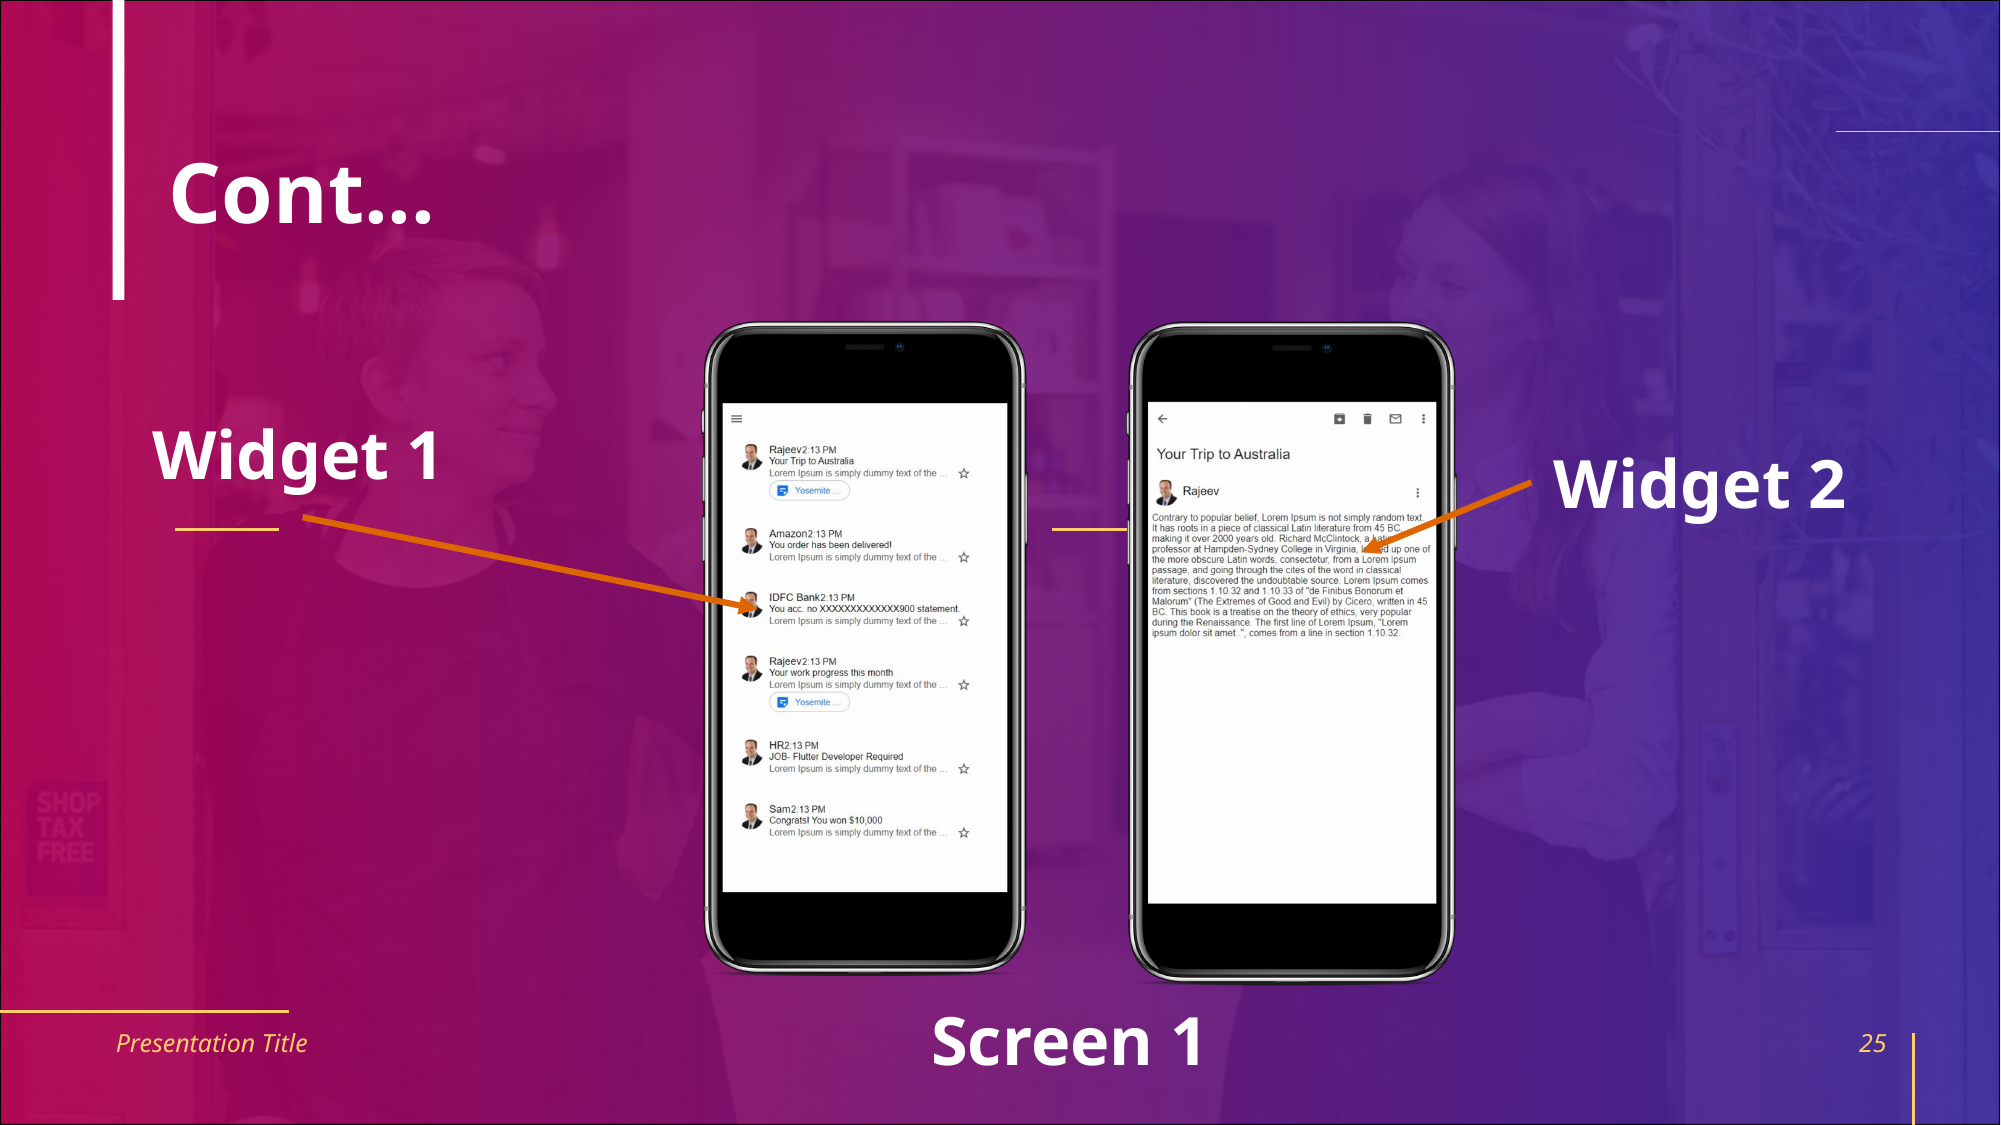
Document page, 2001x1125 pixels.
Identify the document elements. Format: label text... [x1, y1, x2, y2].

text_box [1361, 482, 1532, 553]
text_box Widget 2 [1673, 437, 1877, 538]
text_box Widget 1 [137, 404, 488, 512]
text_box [302, 517, 758, 610]
picture [488, 272, 1673, 1035]
footer Presentation Title [100, 1015, 636, 1075]
slide_number 25 [1451, 1015, 1902, 1075]
text_box Screen 1 [915, 1035, 1266, 1098]
title Cont... [153, 125, 1512, 267]
